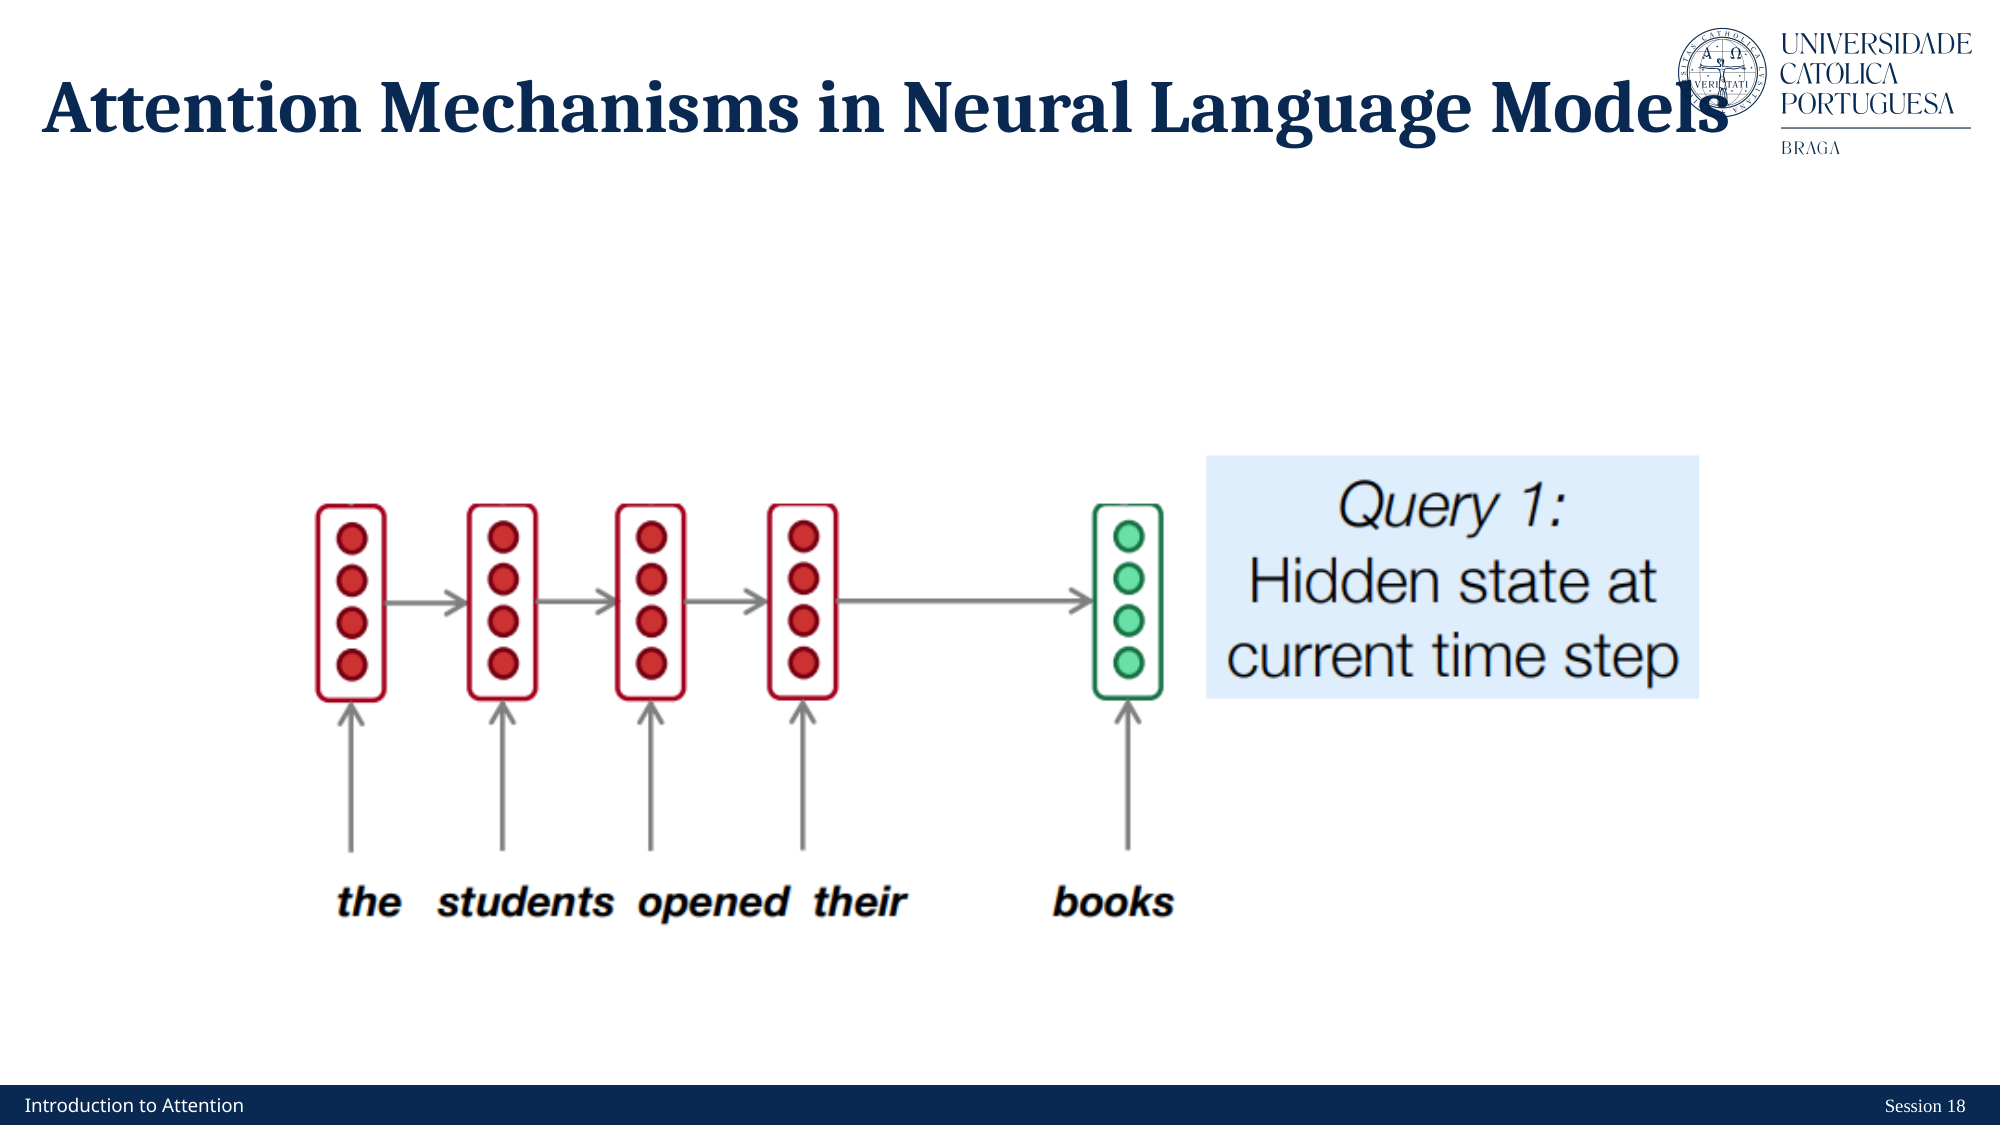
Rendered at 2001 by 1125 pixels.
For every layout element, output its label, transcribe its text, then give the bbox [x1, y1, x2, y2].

text_box [0, 1085, 2000, 1125]
picture [1672, 18, 1982, 163]
title Attention Mechanisms in Neural Language Models [27, 0, 1753, 218]
text_box Session 18 [1126, 1086, 1981, 1125]
text_box Introduction to Attention [9, 1086, 1126, 1125]
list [277, 440, 1723, 948]
